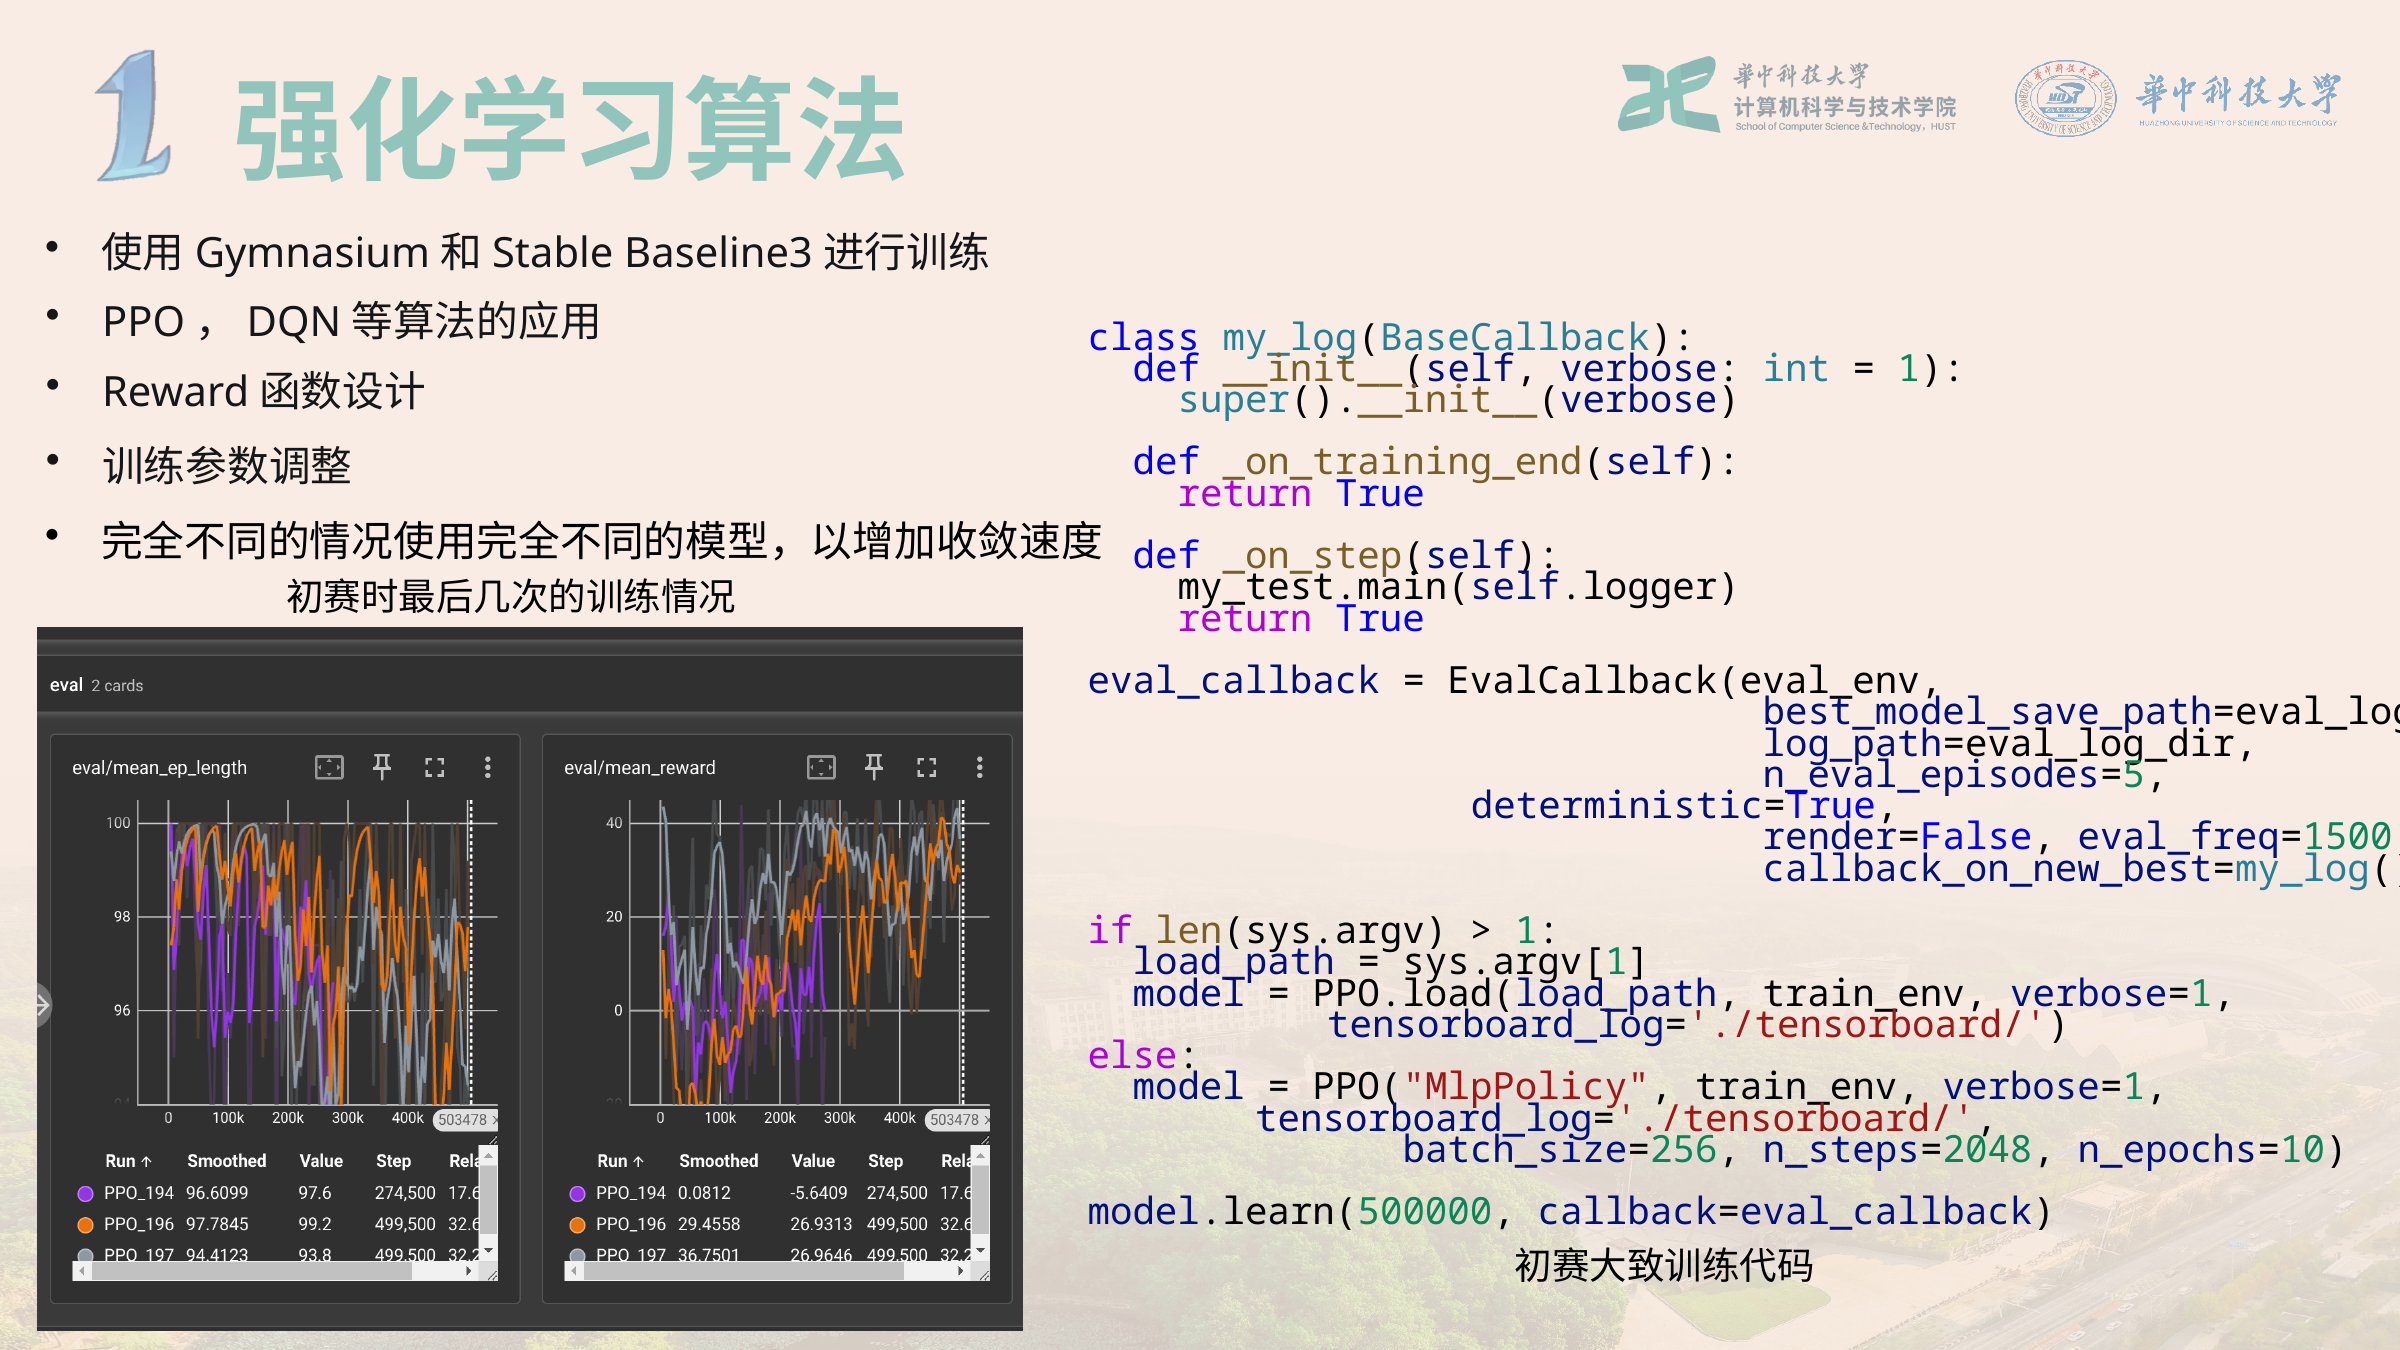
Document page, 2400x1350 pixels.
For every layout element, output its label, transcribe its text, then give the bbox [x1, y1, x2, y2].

picture [37, 627, 1023, 1331]
text_box 使用Gymnasium和Stable Baseline3进行训练 [45, 211, 929, 277]
text_box class my_log(BaseCallback): def __init__(self, verbose: int = 1): super().__init__(verbose) def _on_training_end(self): return True def _on_step(self): my_test.main(self.logger) return True eval_callback = EvalCallback(eval_env, best_model_save_path=eval_log_dir, log_path=eval_log_dir, n_eval_episodes=5, deterministic=True, render=False, eval_freq=1500, callback_on_new_best=my_log()) if len(sys.argv) > 1: load_path = sys.argv[1] model = PPO.load(load_path, train_env, verbose=1, tensorboard_log='./tensorboard/') else: model = PPO("MlpPolicy", train_env, verbose=1, tensorboard_log='./tensorboard/', batch_size=256, n_steps=2048, n_epochs=10) model.learn(500000, callback=eval_callback) [1072, 318, 2400, 1240]
text_box 初赛大致训练代码 [1500, 1234, 1989, 1295]
text_box PPO，DQN等算法的应用 [45, 280, 1048, 345]
text_box Reward函数设计 训练参数调整 [45, 339, 888, 405]
text_box 初赛时最后几次的训练情况 [271, 565, 761, 626]
text_box 强化学习算法 [218, 50, 924, 201]
text_box 完全不同的情况使用完全不同的模型，以增加收敛速度 [44, 499, 1072, 565]
